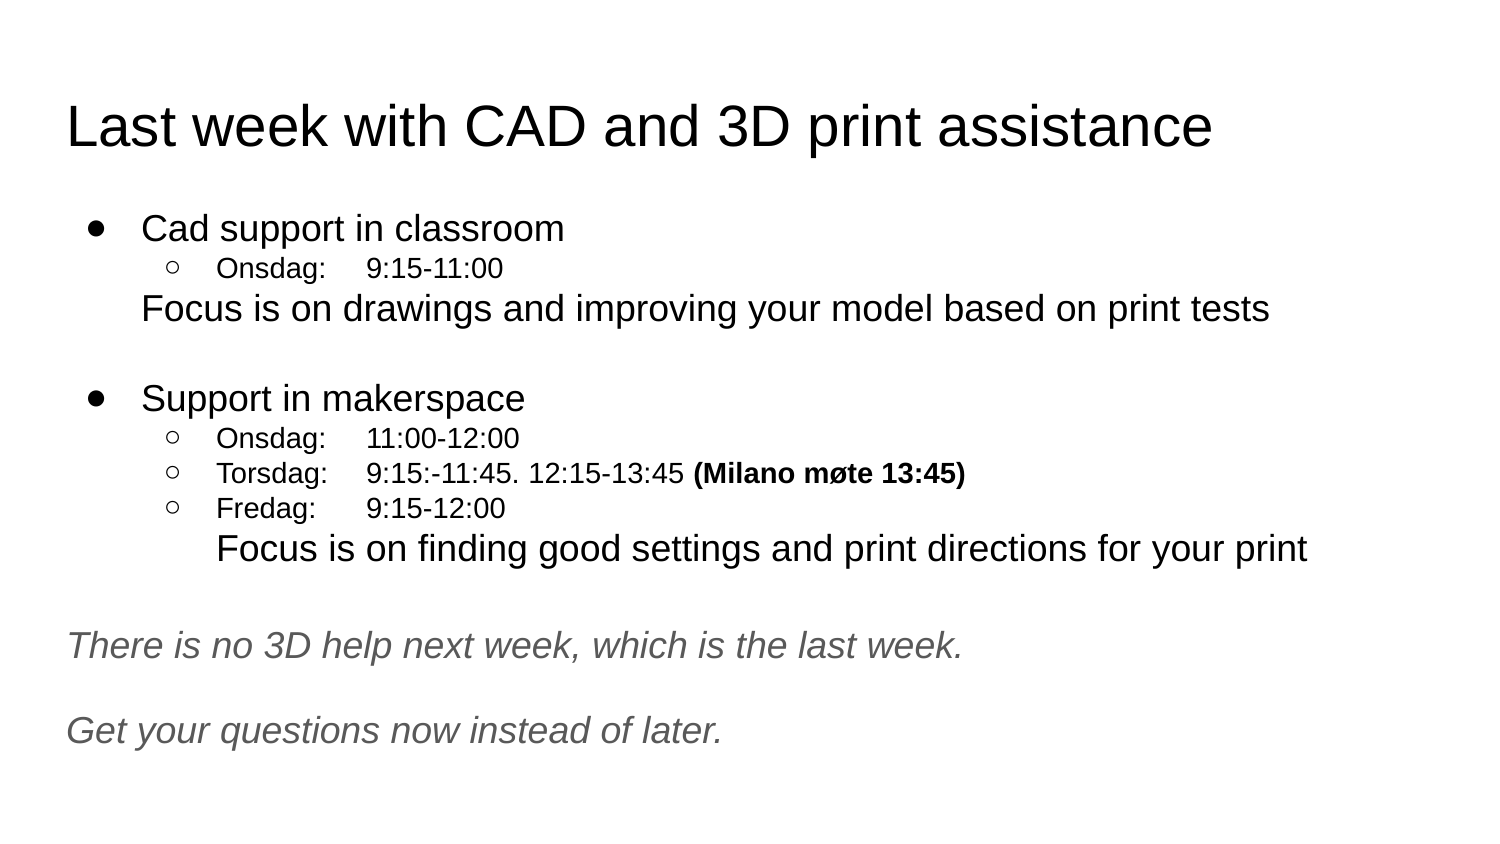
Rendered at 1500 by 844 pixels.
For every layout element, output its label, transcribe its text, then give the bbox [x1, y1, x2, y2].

title Last week with CAD and 3D print assistance [51, 72, 1449, 167]
list Cad support in classroom Onsdag: 9:15-11:00 Focus is on drawings and improving your model based on print tests Support in makerspace Onsdag: 11:00-12:00 Torsdag: 9:15:-11:45. 12:15-13:45 (Milano møte 13:45) Fredag: 9:15-12:00 Focus is on finding good settings and print directions for your print There is no 3D help next week, which is the last week. Get your questions now instead of later. [51, 189, 1449, 844]
